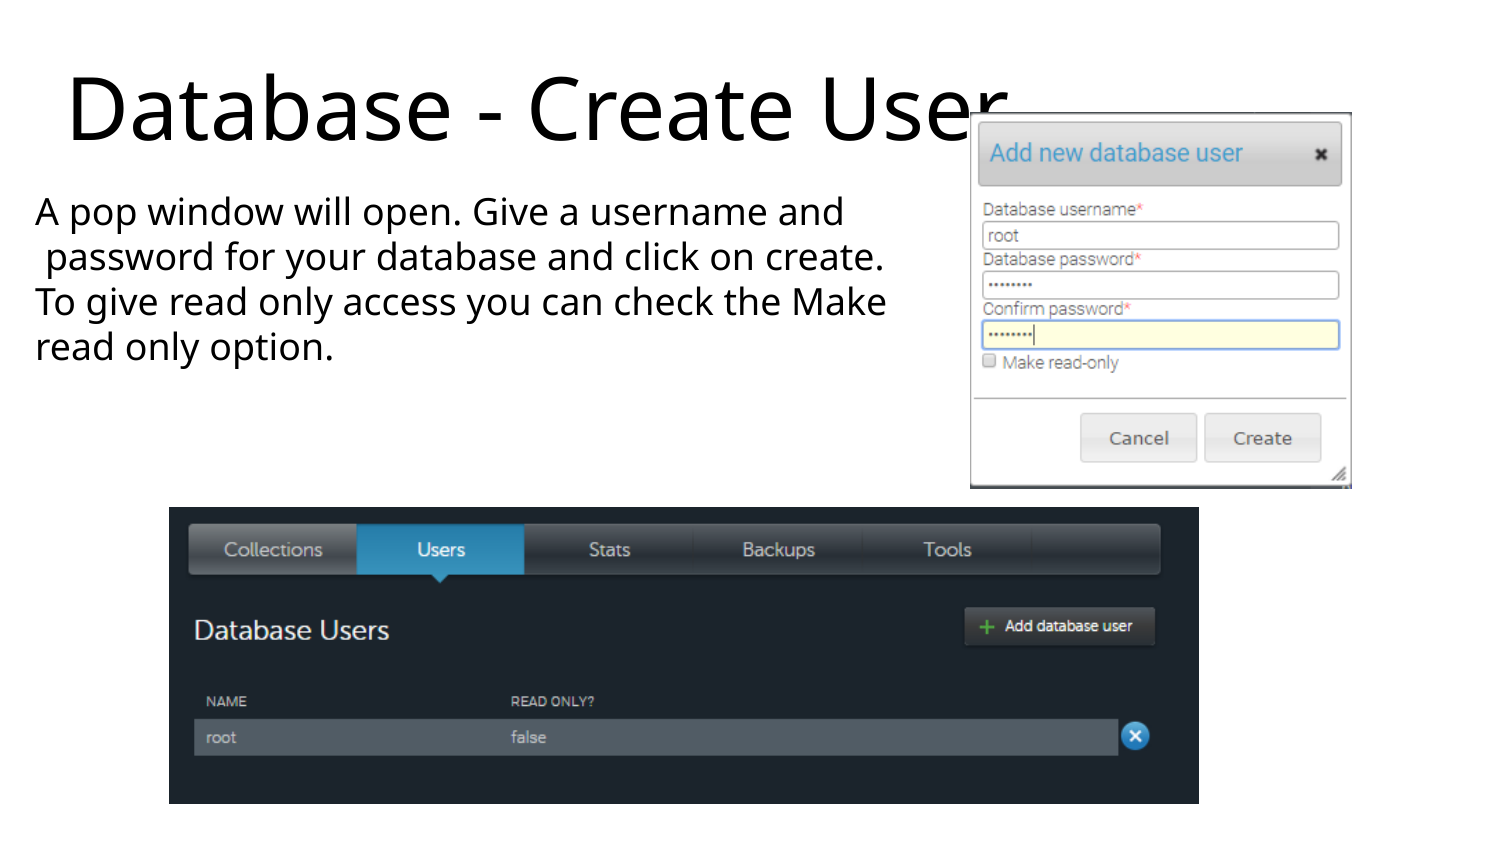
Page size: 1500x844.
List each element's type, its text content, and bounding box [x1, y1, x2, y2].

picture [169, 507, 1199, 805]
text_box Database - Create User [51, 36, 1449, 173]
picture [969, 112, 1353, 490]
text_box A pop window will open. Give a username and password for your database and click on create. To give read only access you can check the Make read only option. [20, 172, 1418, 723]
